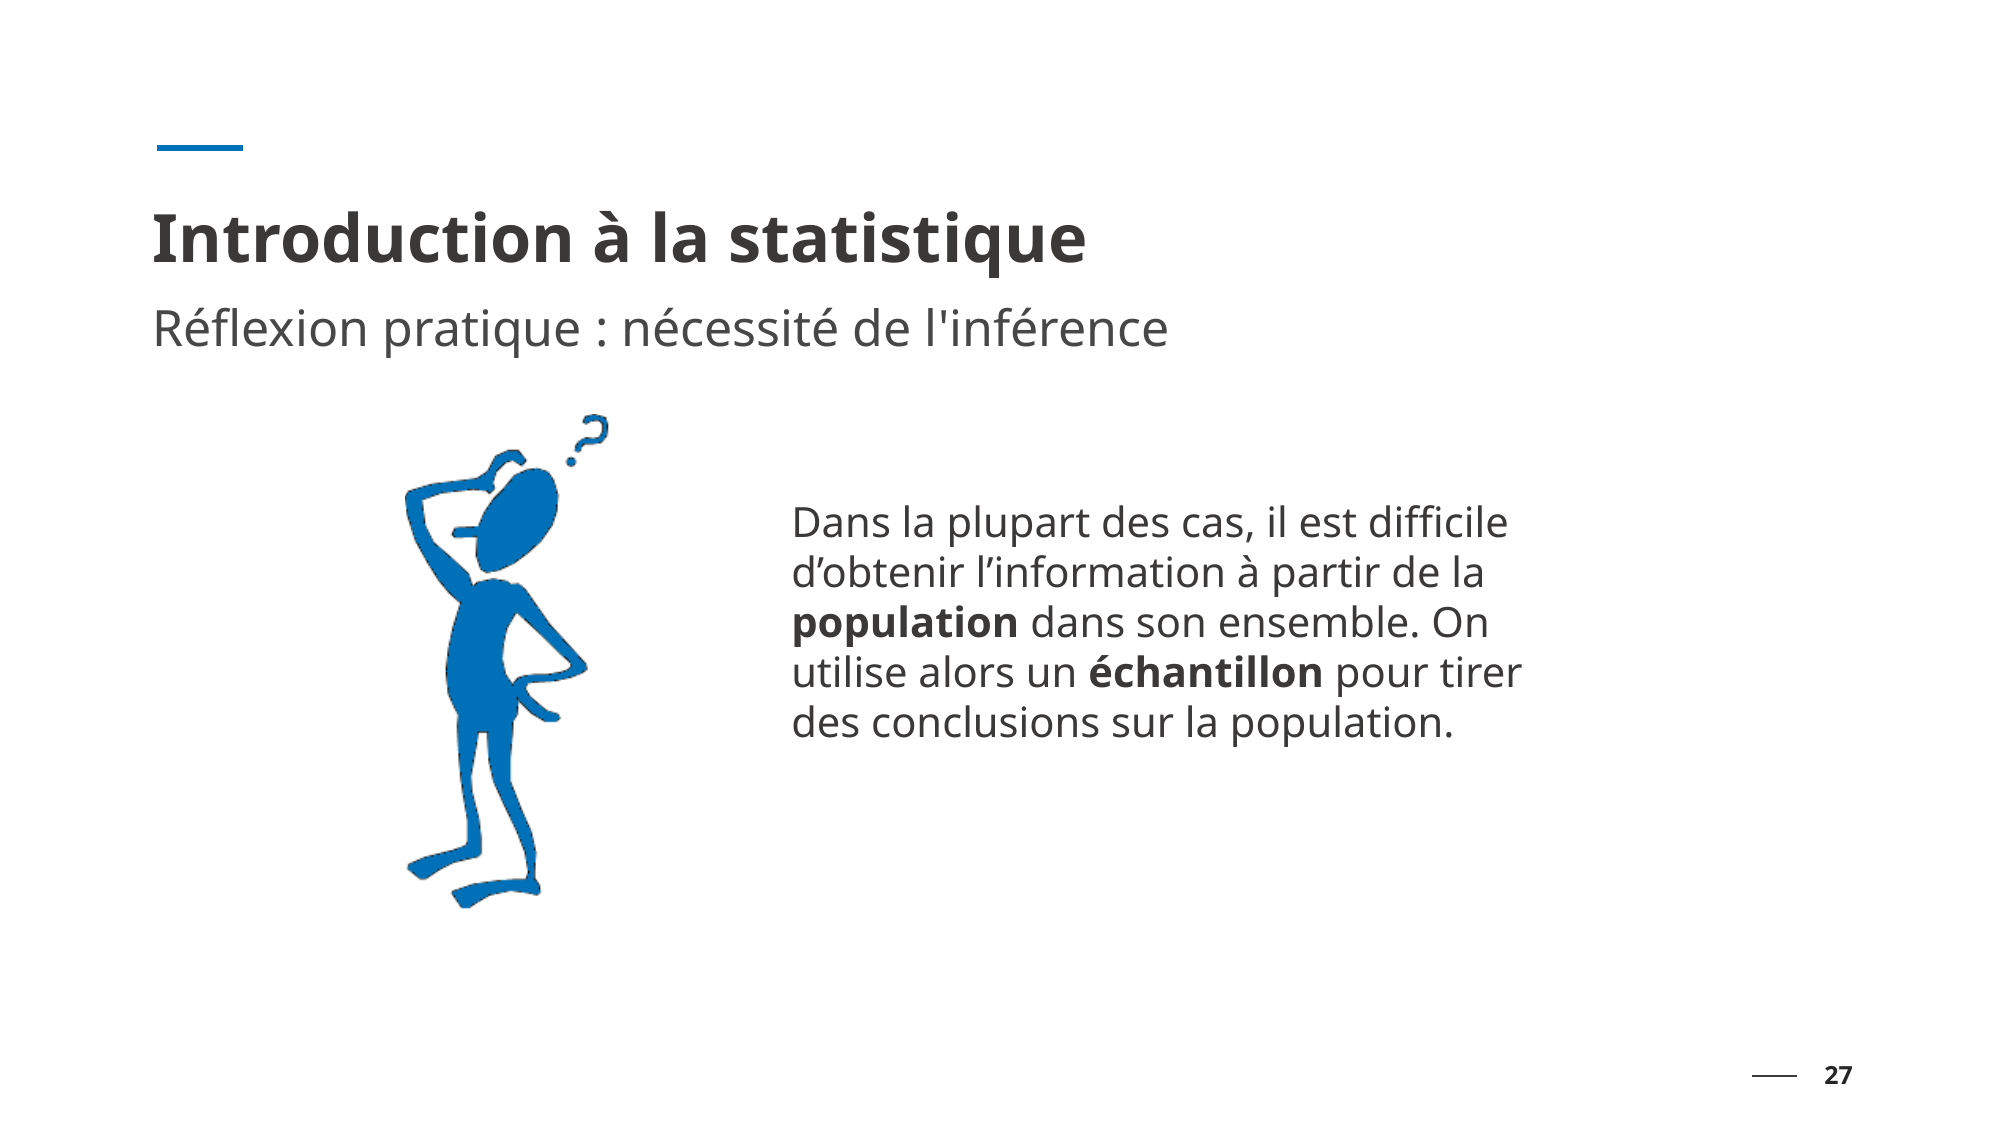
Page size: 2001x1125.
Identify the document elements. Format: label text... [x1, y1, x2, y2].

list Réflexion pratique : nécessité de l'inférence [137, 304, 1863, 350]
title Introduction à la statistique [137, 131, 1863, 304]
list Dans la plupart des cas, il est difficile d’obtenir l’information à partir de la population dans son ensemble. On utilise alors un échantillon pour tirer des conclusions sur la population. [776, 488, 1546, 933]
picture [405, 414, 610, 910]
slide_number 27 [1809, 1046, 1899, 1107]
